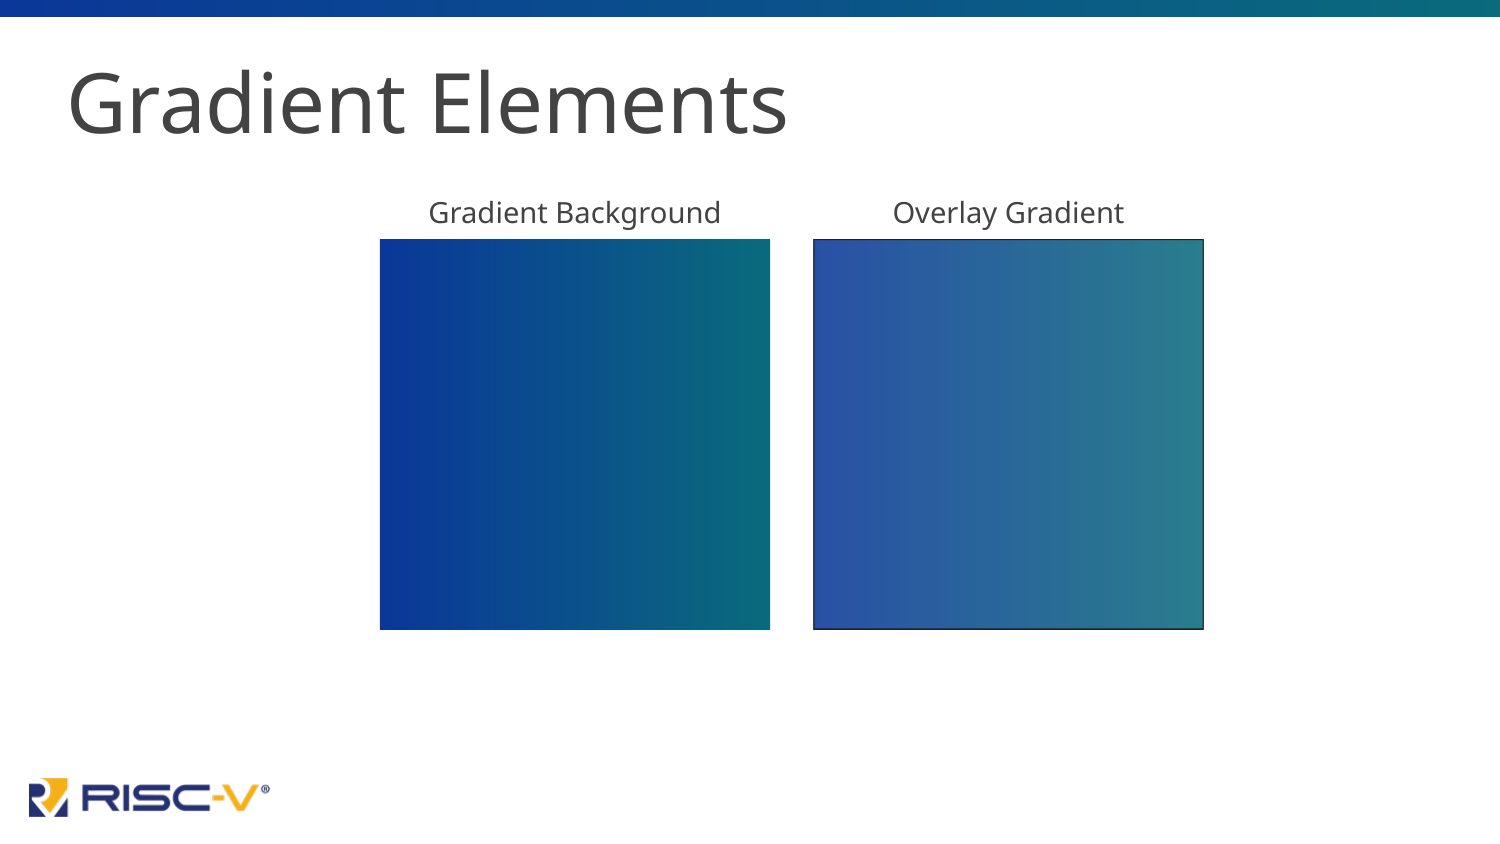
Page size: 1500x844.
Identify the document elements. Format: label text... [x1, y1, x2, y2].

text_box [813, 240, 1204, 630]
title Gradient Elements [51, 35, 1449, 159]
text_box [379, 240, 771, 630]
title Gradient Background [379, 179, 771, 240]
title Overlay Gradient [813, 179, 1204, 240]
picture [29, 778, 270, 817]
